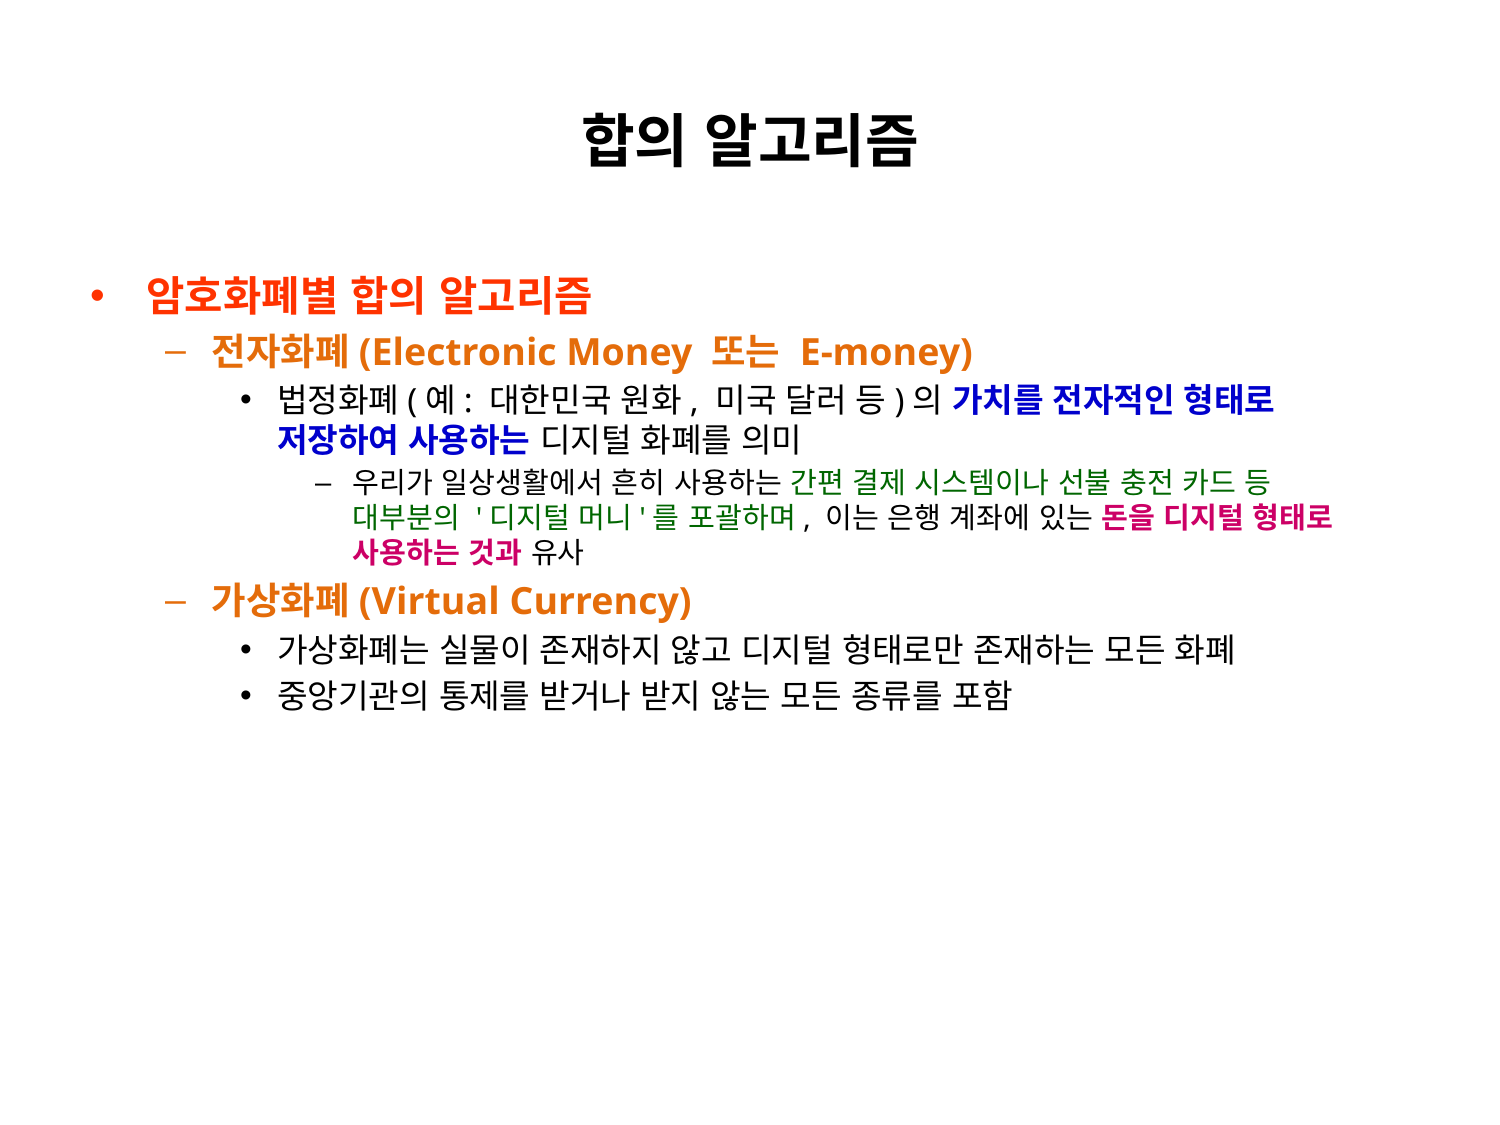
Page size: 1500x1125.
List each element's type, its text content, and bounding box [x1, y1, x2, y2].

list 암호화폐별 합의 알고리즘 전자화폐(Electronic Money 또는 E-money) 법정화폐(예: 대한민국 원화, 미국 달러 등)의 가치를 전자적인 형태로 저장하여 사용하는 디지털 화폐를 의미 우리가 일상생활에서 흔히 사용하는 간편 결제 시스템이나 선불 충전 카드 등 대부분의 '디지털 머니'를 포괄하며, 이는 은행 계좌에 있는 돈을 디지털 형태로 사용하는 것과 유사 가상화폐(Virtual Currency) 가상화폐는 실물이 존재하지 않고 디지털 형태로만 존재하는 모든 화폐 중앙기관의 통제를 받거나 받지 않는 모든 종류를 포함 [75, 262, 1425, 1005]
title 합의 알고리즘 [75, 45, 1425, 233]
